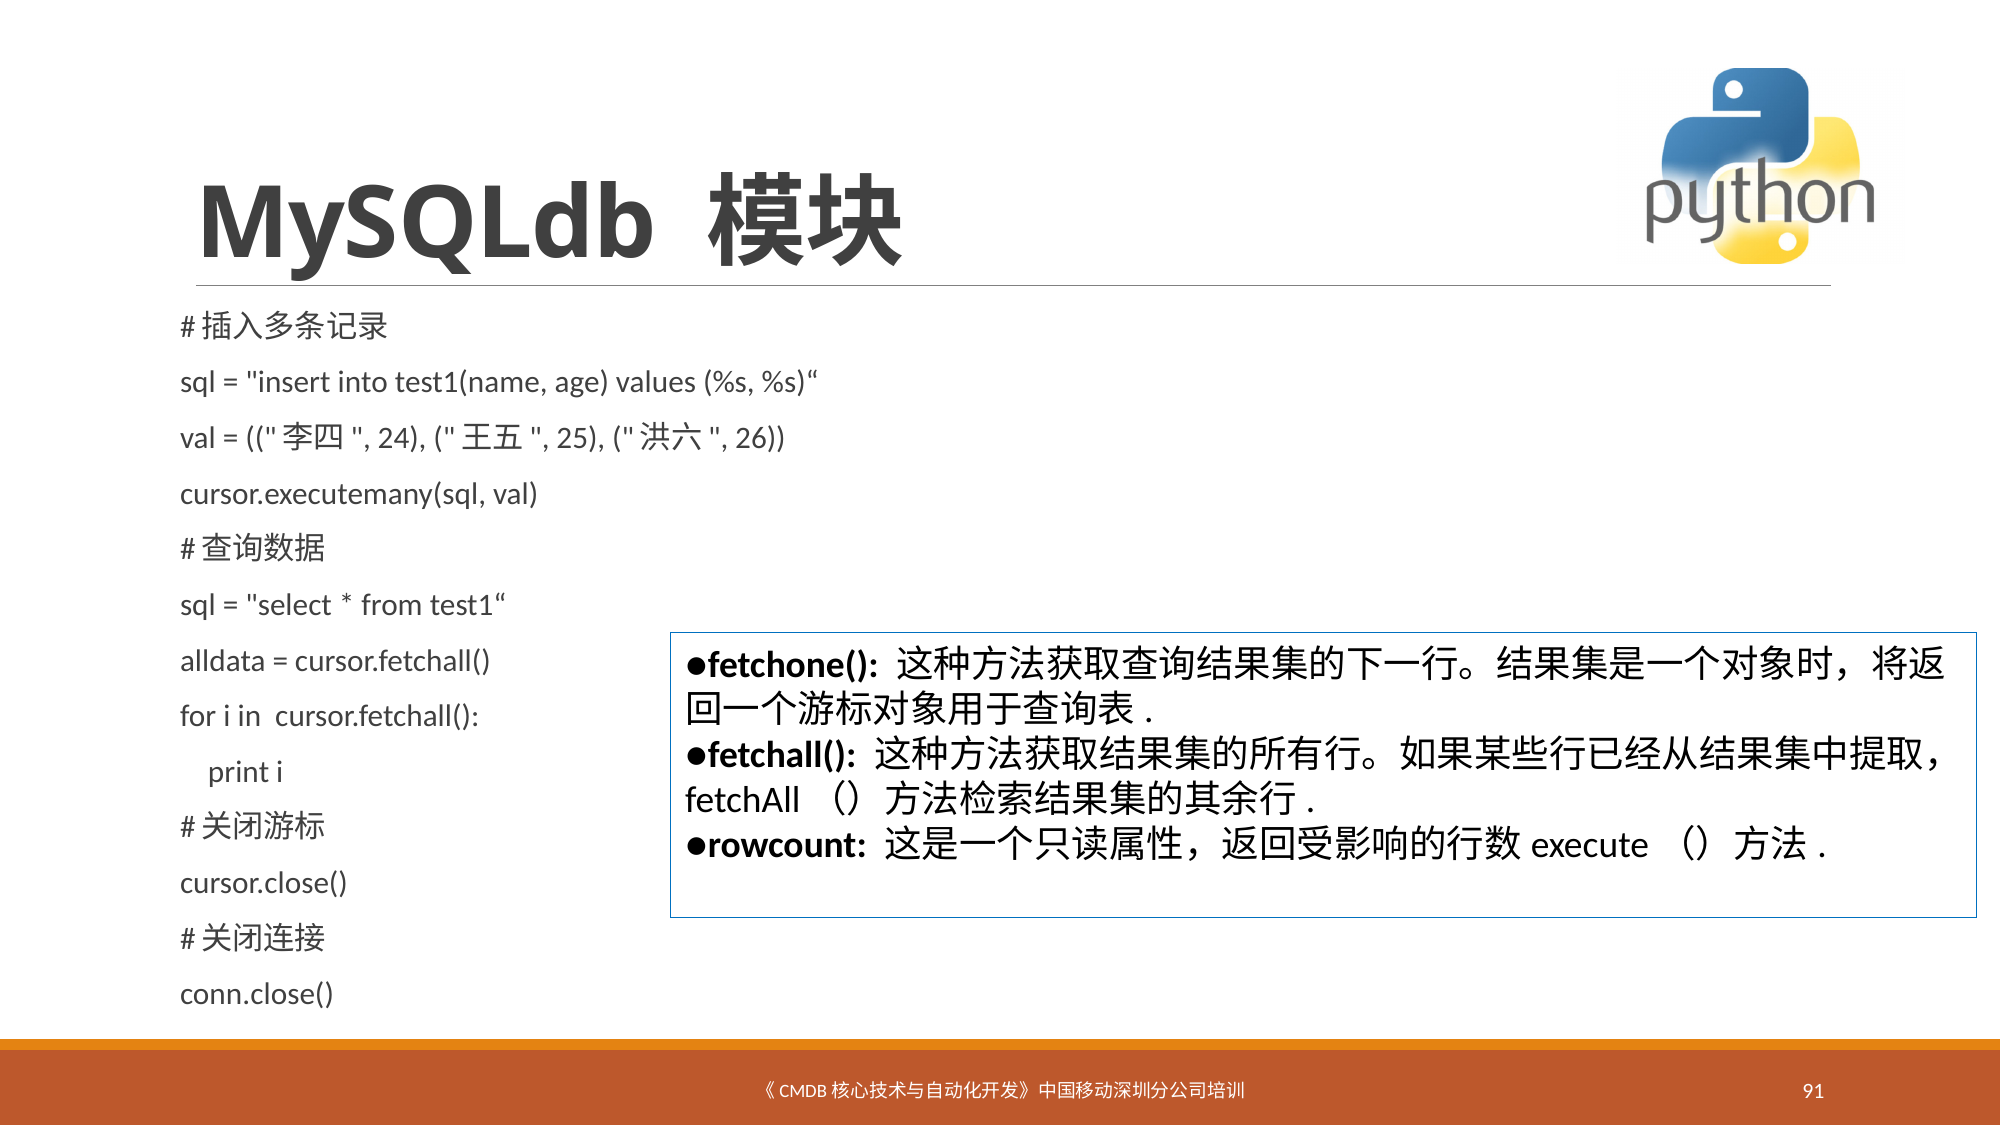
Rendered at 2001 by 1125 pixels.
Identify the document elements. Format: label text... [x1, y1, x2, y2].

list #插入多条记录 sql = "insert into test1(name, age) values (%s, %s)“ val = (("李四", 24), ("王五", 25), ("洪六", 26)) cursor.executemany(sql, val) #查询数据 sql = "select * from test1“ alldata = cursor.fetchall() for i in cursor.fetchall(): print i #关闭游标 cursor.close() #关闭连接 conn.close() [180, 302, 1134, 1020]
slide_number 91 [1624, 1059, 1840, 1120]
text_box ●fetchone(): 这种方法获取查询结果集的下一行。结果集是一个对象时，将返回一个游标对象用于查询表. ●fetchall(): 这种方法获取结果集的所有行。如果某些行已经从结果集中提取，fetchAll（）方法检索结果集的其余行. ●rowcount: 这是一个只读属性，返回受影响的行数execute（）方法. [670, 632, 1977, 918]
title MySQLdb 模块 [180, 47, 1830, 285]
picture [1616, 68, 1906, 264]
footer 《CMDB核心技术与自动化开发》中国移动深圳分公司培训 [604, 1059, 1396, 1120]
